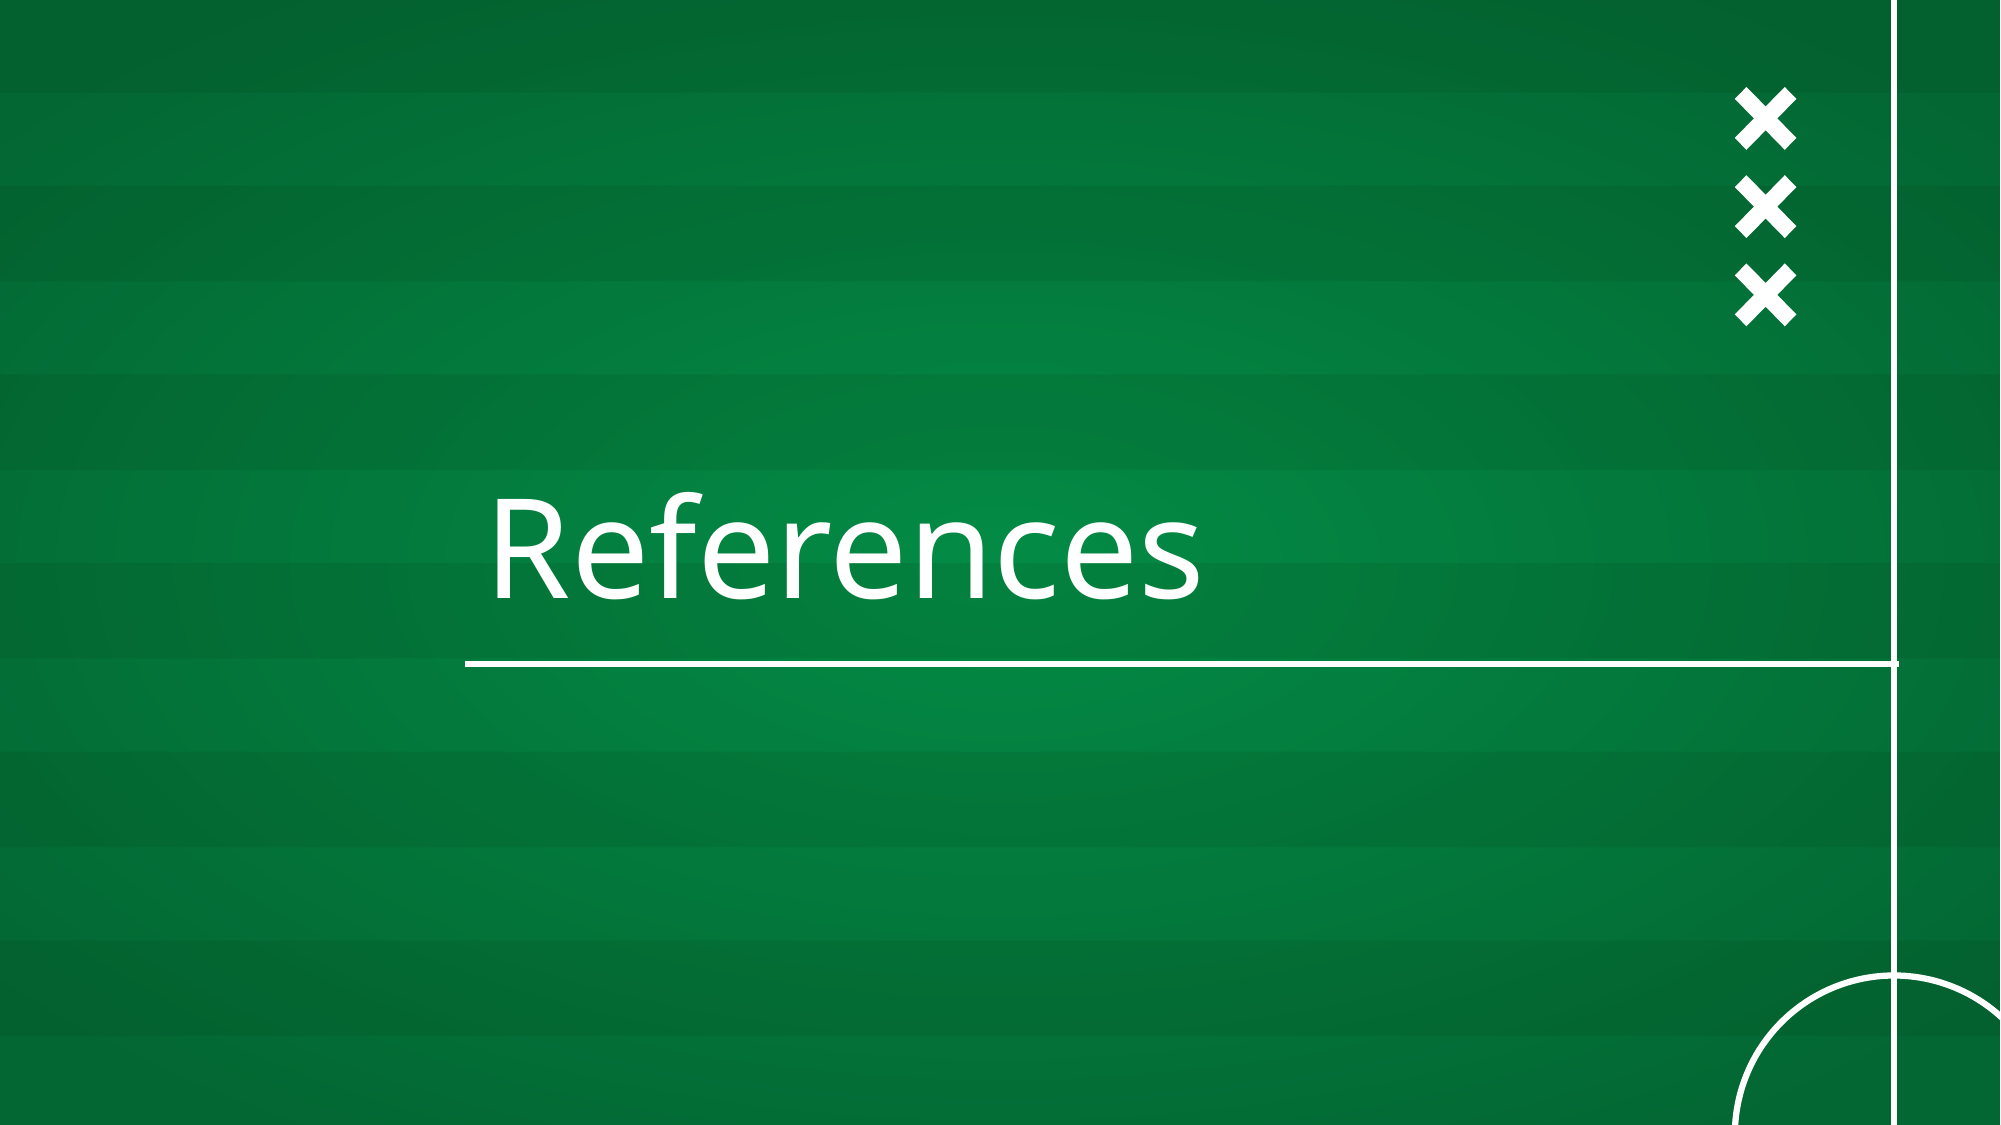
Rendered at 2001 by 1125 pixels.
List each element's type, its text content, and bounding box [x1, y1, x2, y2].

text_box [1734, 86, 1797, 327]
title References [464, 432, 1899, 646]
